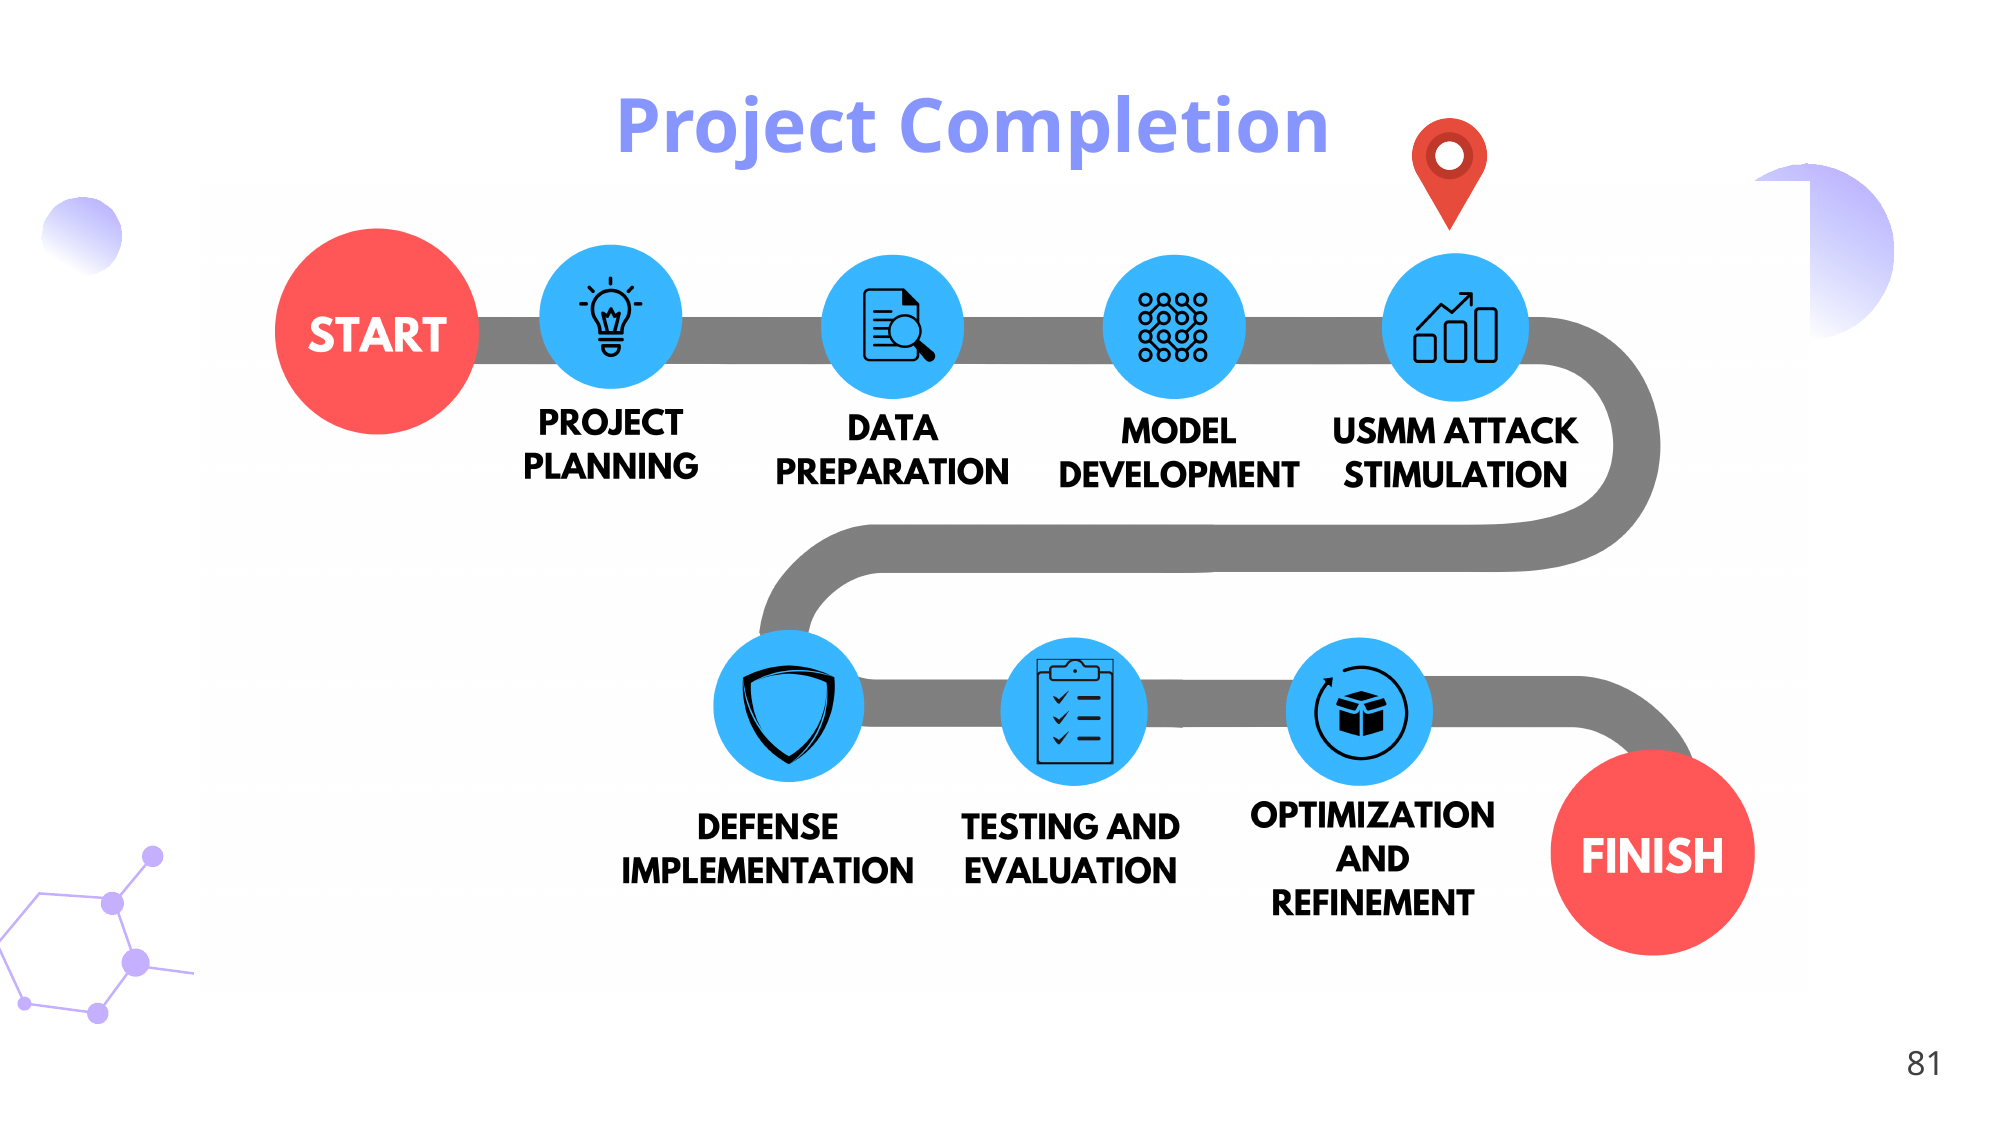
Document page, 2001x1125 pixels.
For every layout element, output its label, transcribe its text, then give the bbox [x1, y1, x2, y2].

picture [194, 118, 1810, 996]
text_box [41, 197, 121, 276]
text_box [1753, 163, 1894, 340]
text_box Project Completion [524, 70, 1422, 175]
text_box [0, 841, 263, 1029]
